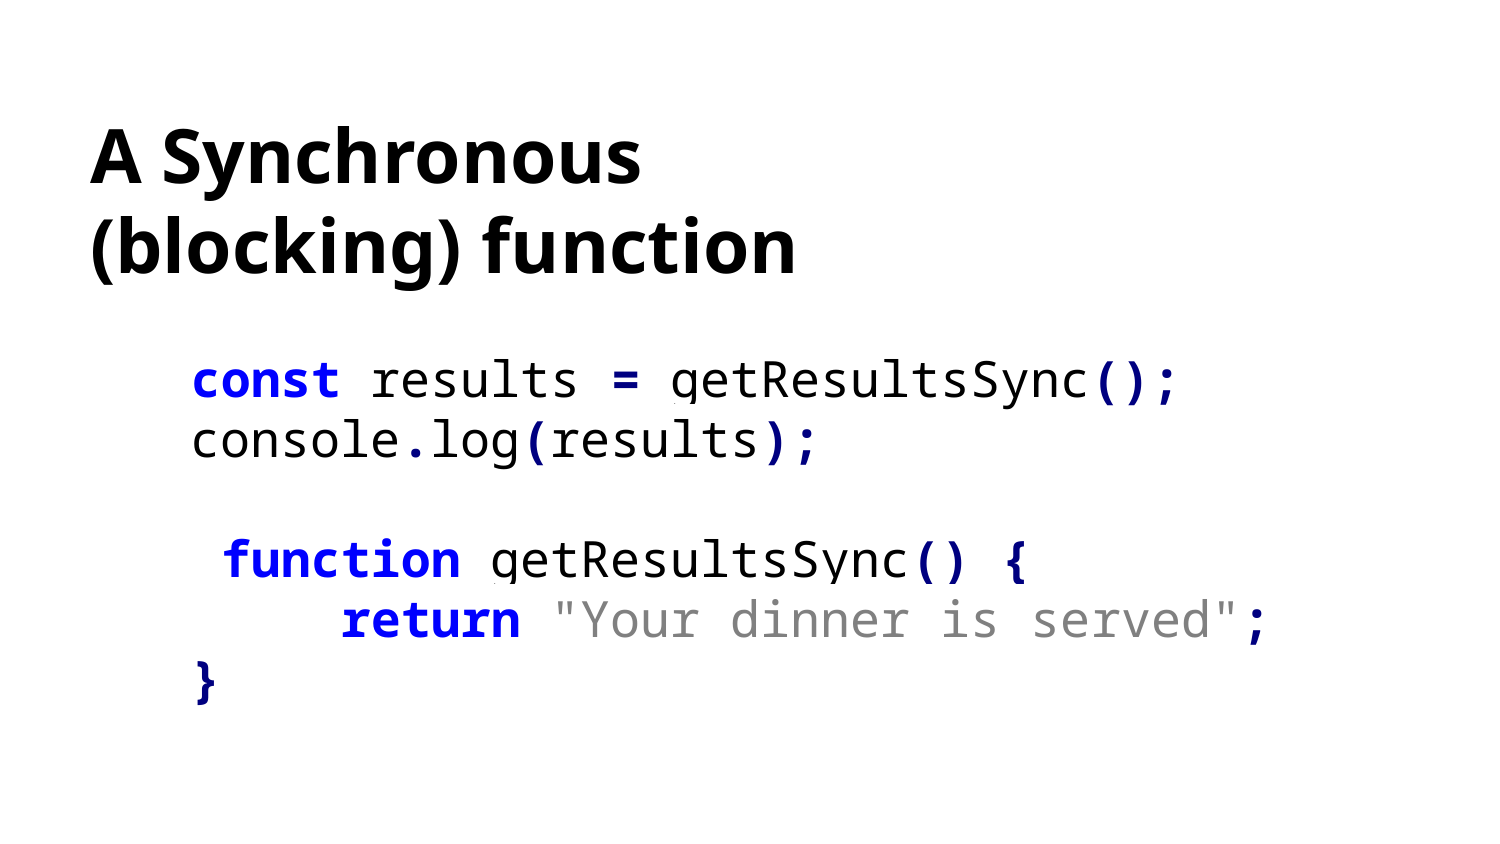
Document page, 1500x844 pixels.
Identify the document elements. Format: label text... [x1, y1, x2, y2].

text_box const results = getResultsSync(); console.log(results); function getResultsSync() { return "Your dinner is served"; } [176, 339, 1380, 715]
title A Synchronous (blocking) function [75, 191, 932, 304]
